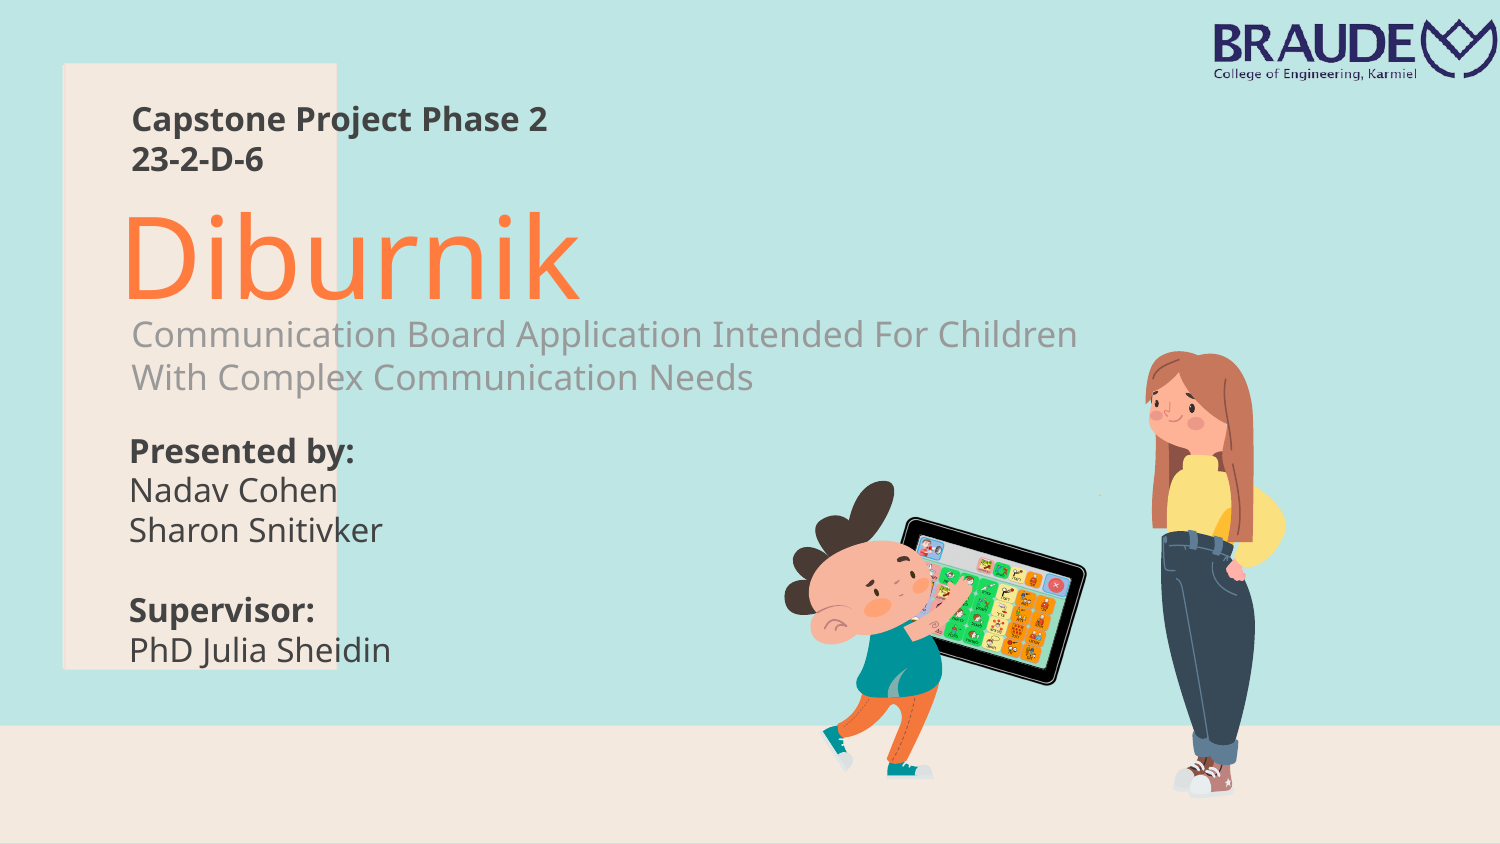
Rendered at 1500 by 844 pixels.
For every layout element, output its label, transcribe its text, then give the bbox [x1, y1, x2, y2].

title Communication Board Application Intended For Children With Complex Communication Needs [116, 246, 1221, 413]
picture [1172, 12, 1500, 109]
subtitle Capstone Project Phase 2 23-2-D-6 [116, 83, 831, 171]
text_box Presented by: Nadav Cohen Sharon Snitivker Supervisor: PhD Julia Sheidin [114, 414, 746, 699]
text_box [1098, 347, 1298, 799]
picture [976, 496, 1098, 716]
text_box [65, 63, 337, 670]
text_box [781, 480, 976, 780]
title Diburnik [103, 171, 917, 338]
